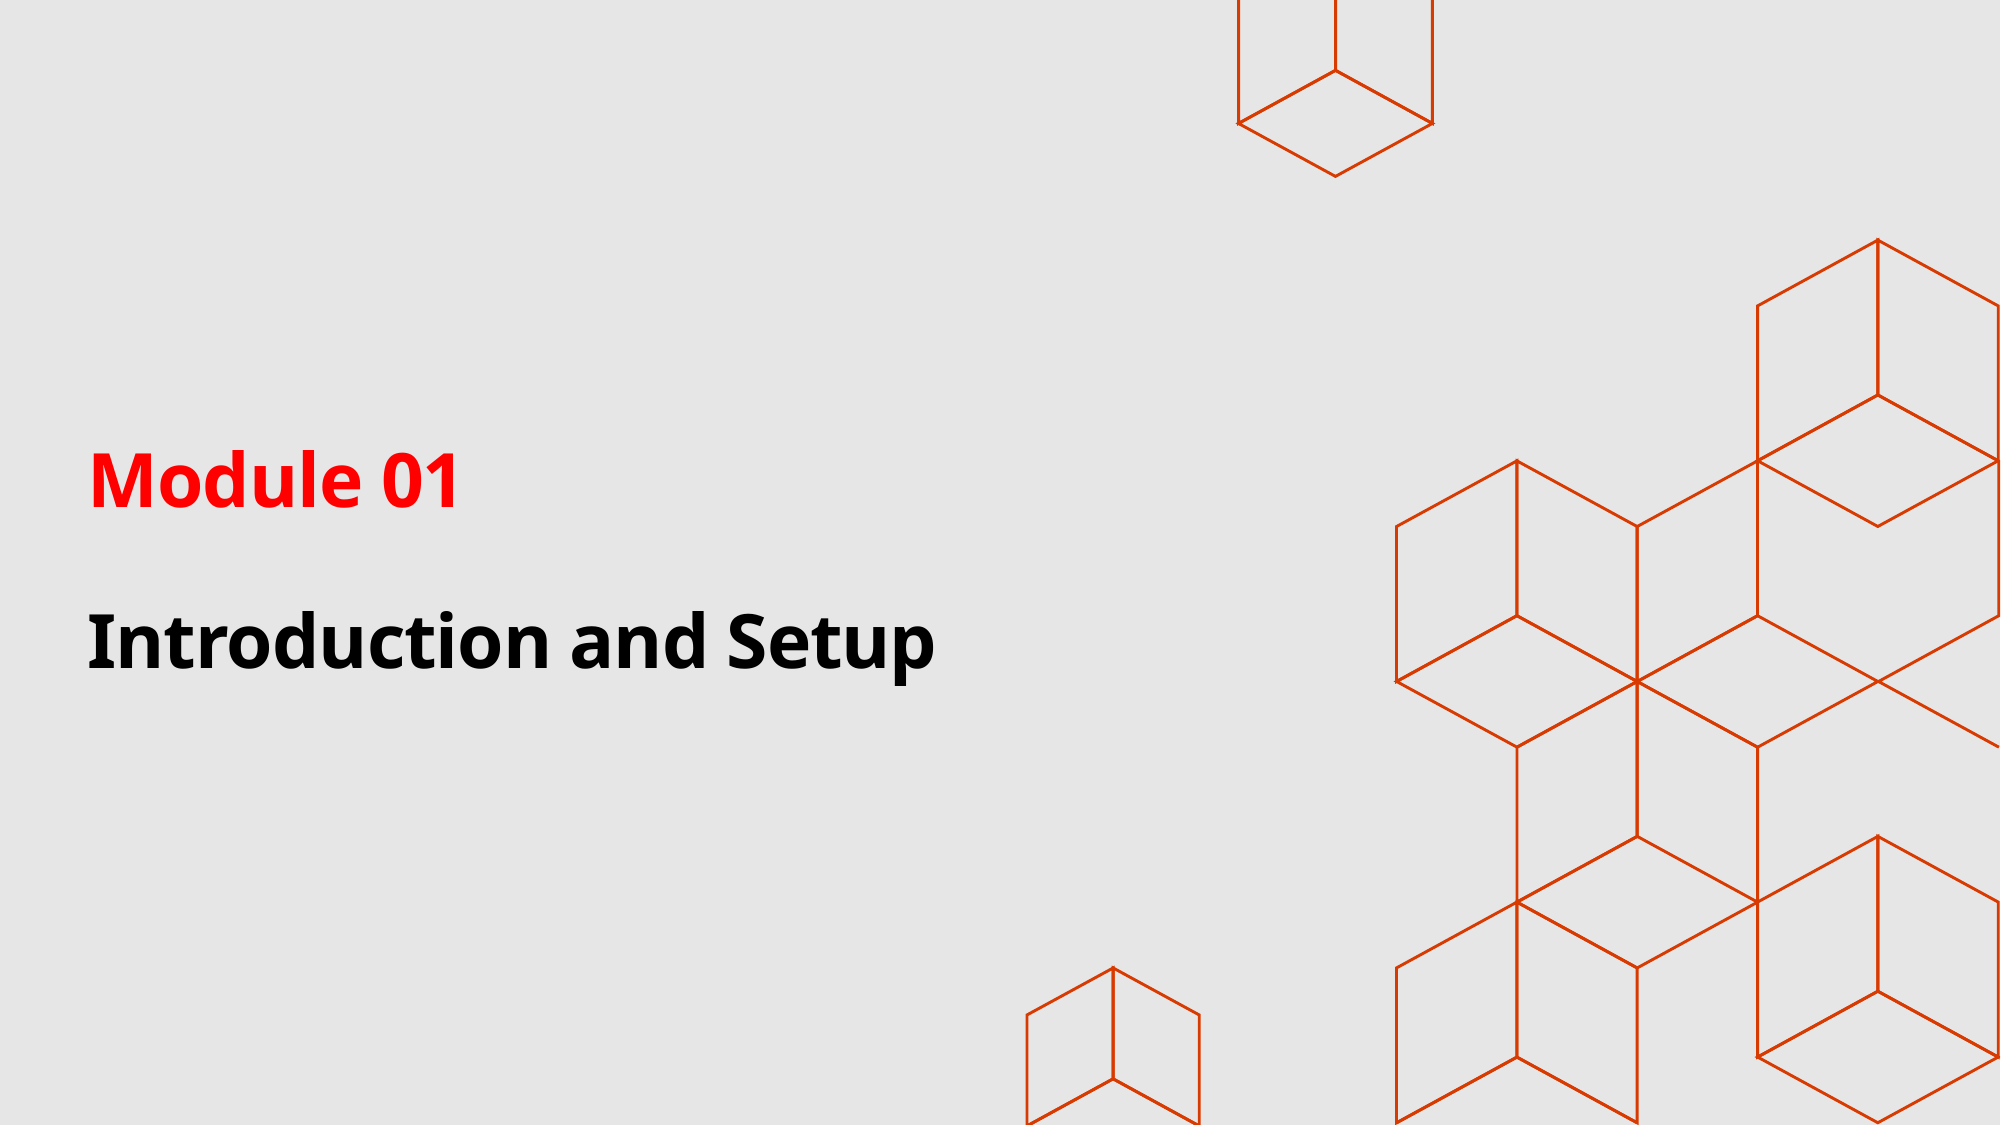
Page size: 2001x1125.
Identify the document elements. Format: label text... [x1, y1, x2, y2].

title Module 01 Introduction and Setup [87, 439, 1225, 686]
